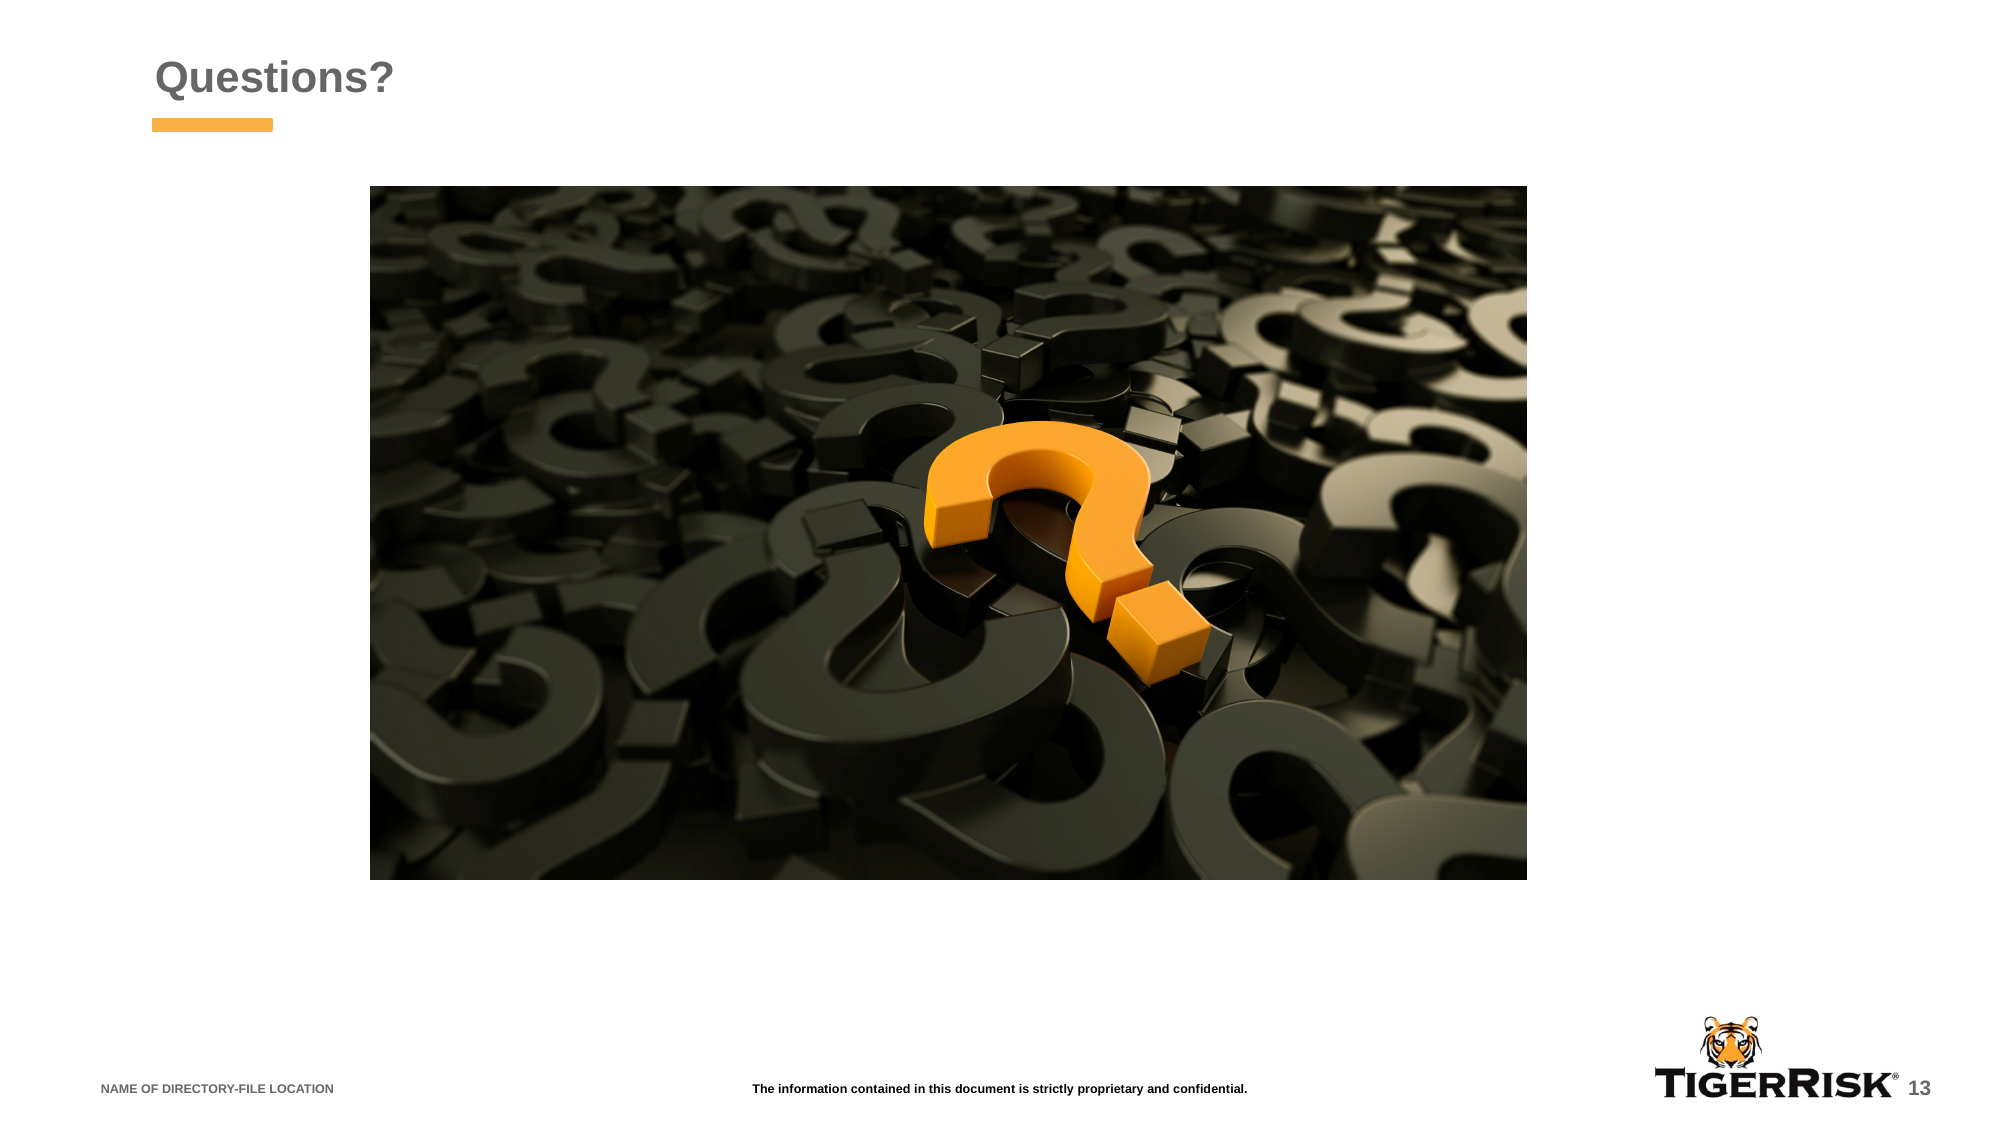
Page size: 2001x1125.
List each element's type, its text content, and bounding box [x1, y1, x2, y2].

picture [370, 185, 1527, 880]
title Questions? [139, 41, 1751, 111]
picture [1651, 1009, 1902, 1098]
